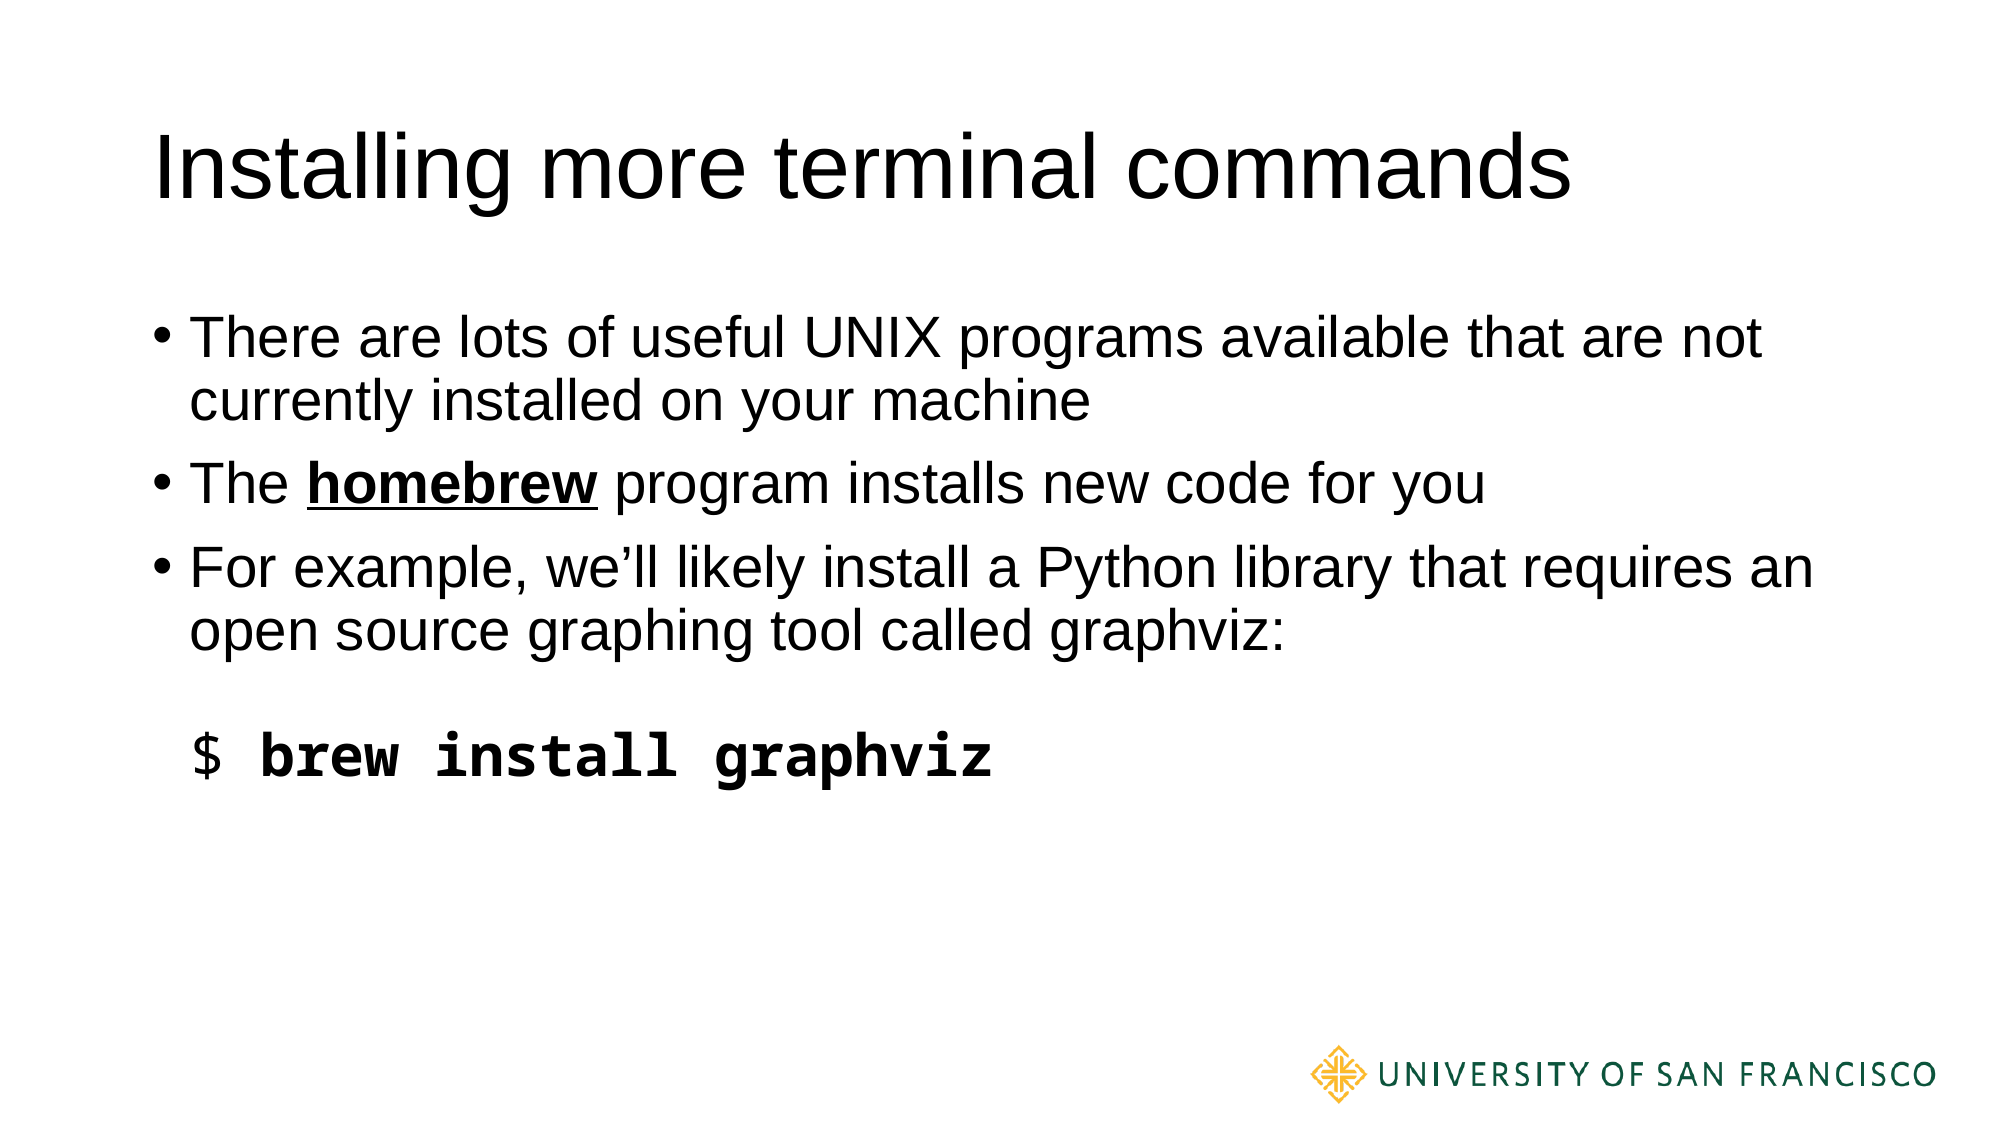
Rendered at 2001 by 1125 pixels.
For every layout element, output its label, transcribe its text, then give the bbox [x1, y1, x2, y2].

title Installing more terminal commands [137, 59, 1863, 278]
list There are lots of useful UNIX programs available that are not currently installed on your machine The homebrew program installs new code for you For example, we’ll likely install a Python library that requires an open source graphing tool called graphviz: $ brew install graphviz [137, 299, 1863, 1014]
